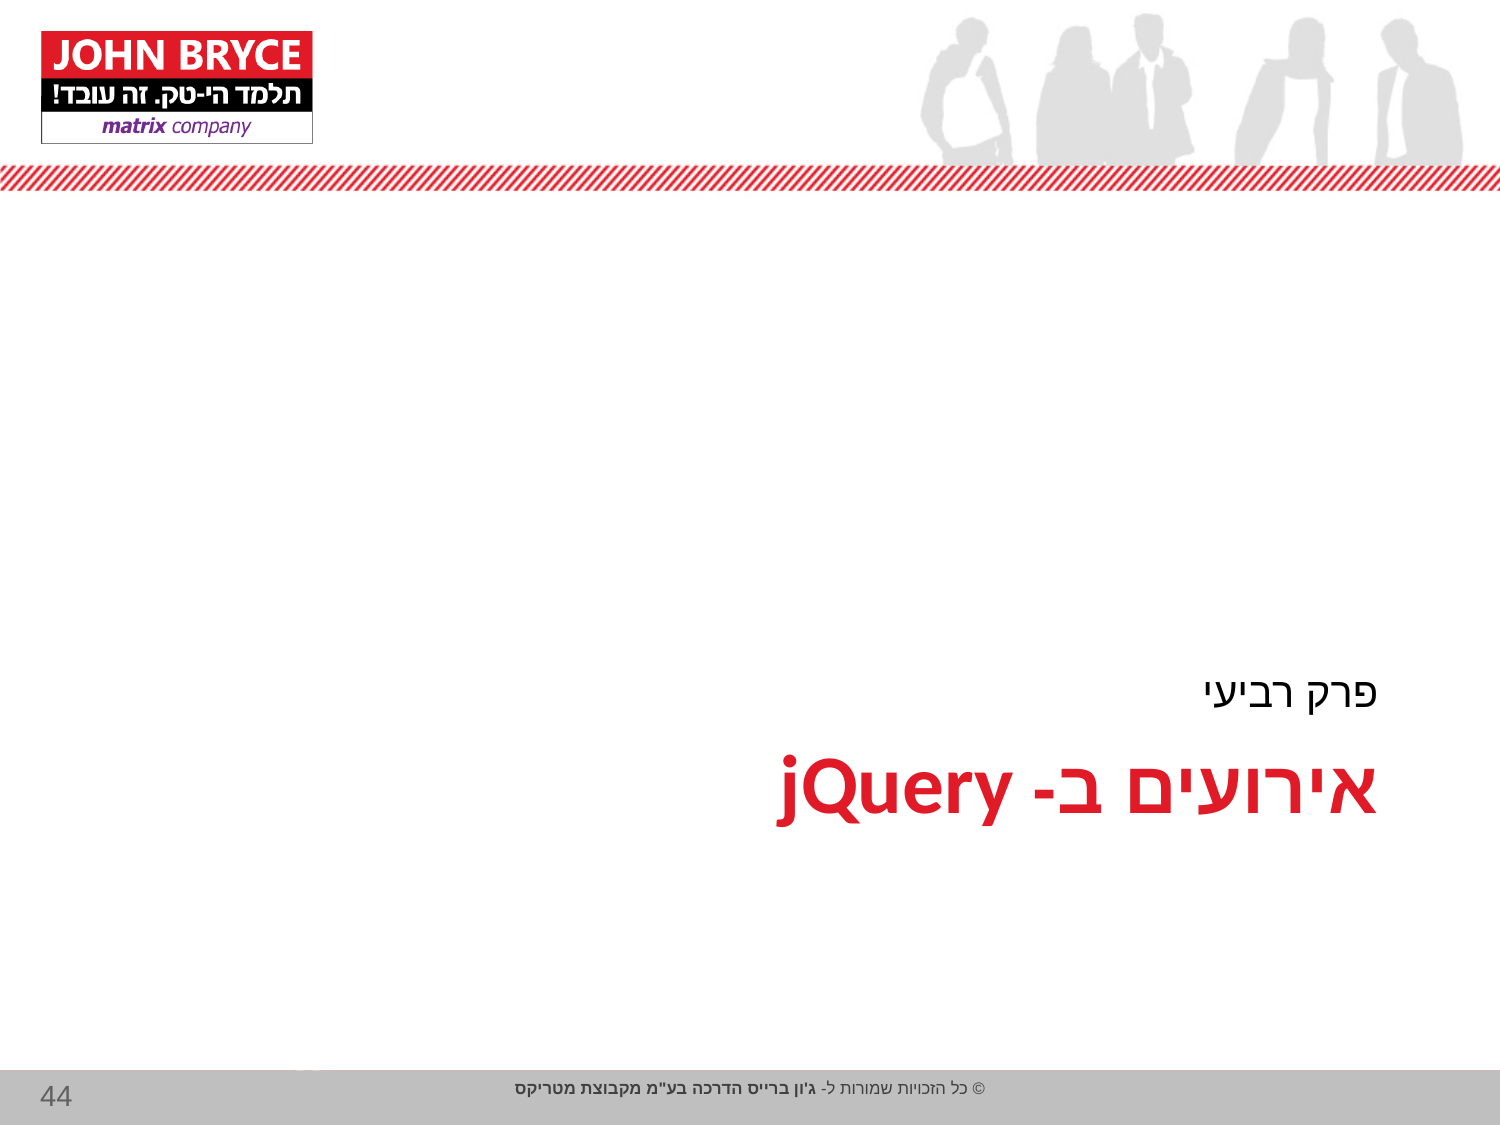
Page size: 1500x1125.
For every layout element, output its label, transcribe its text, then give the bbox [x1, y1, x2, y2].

list פרק רביעי [118, 476, 1394, 723]
title אירועים ב- jQuery [118, 723, 1394, 947]
picture [0, 0, 1500, 1070]
